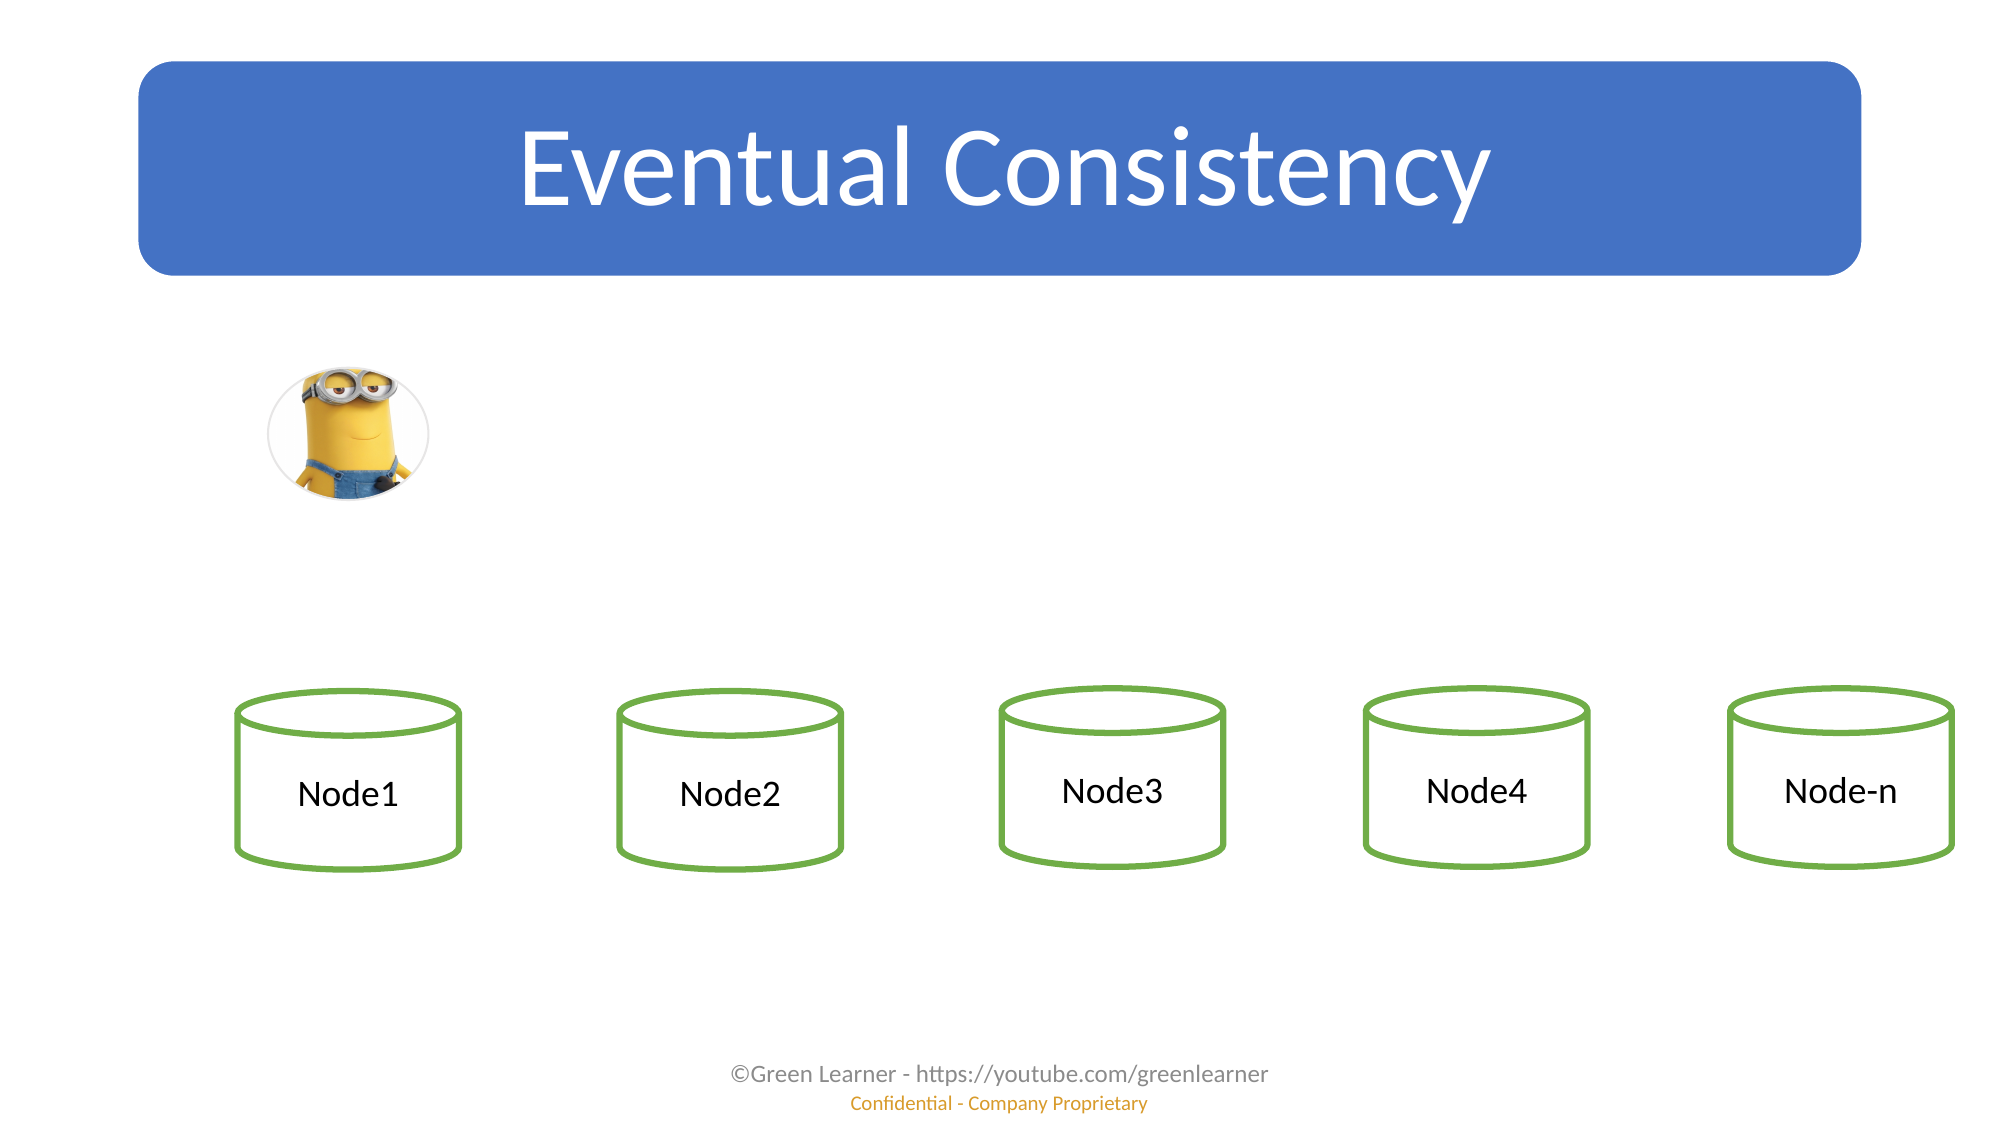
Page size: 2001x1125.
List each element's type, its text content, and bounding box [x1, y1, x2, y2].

text_box Node2 [618, 689, 843, 871]
text_box Node-n [1729, 687, 1953, 868]
footer ©Green Learner - https://youtube.com/greenlearner [662, 1042, 1338, 1103]
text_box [137, 59, 1863, 278]
text_box Node1 [236, 689, 460, 871]
text_box Node3 [1000, 687, 1225, 868]
text_box [266, 366, 430, 502]
text_box Node4 [1364, 687, 1589, 868]
